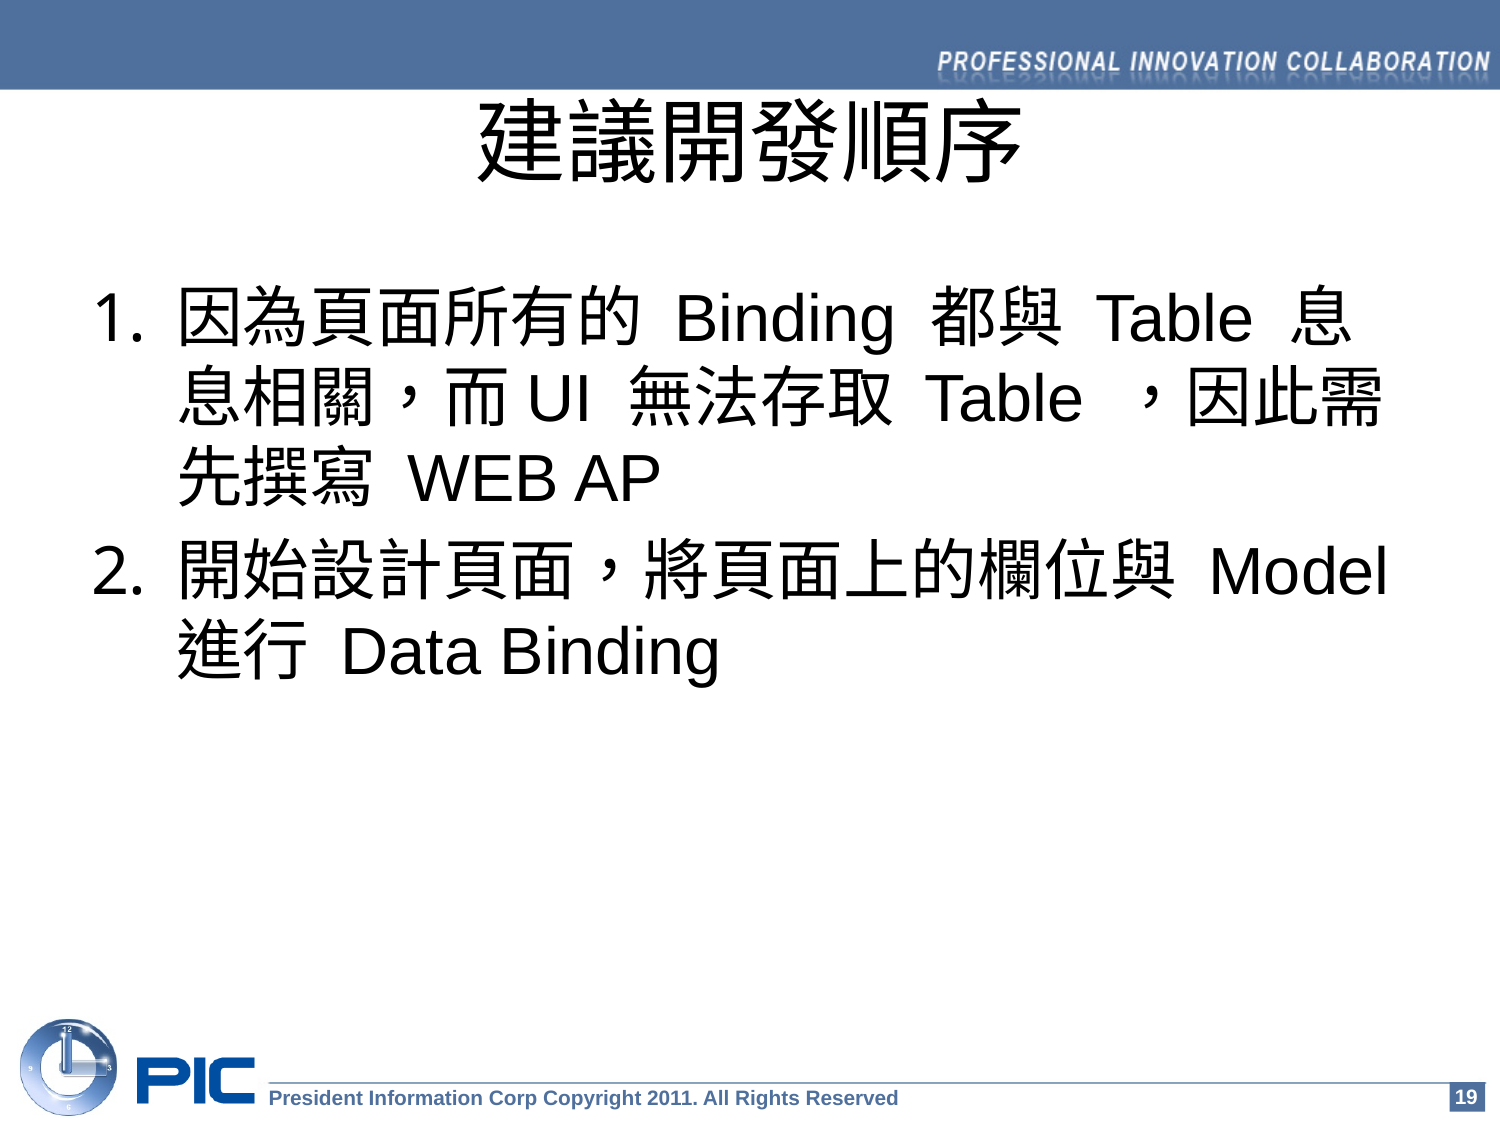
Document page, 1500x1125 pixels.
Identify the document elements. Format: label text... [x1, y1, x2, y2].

list 因為頁面所有的 Binding 都與 Table 息息相關，而UI 無法存取 Table ，因此需先撰寫 WEB AP 開始設計頁面，將頁面上的欄位與 Model 進行 Data Binding [76, 266, 1428, 1010]
picture [0, 0, 1500, 1125]
title 建議開發順序 [74, 44, 1426, 233]
